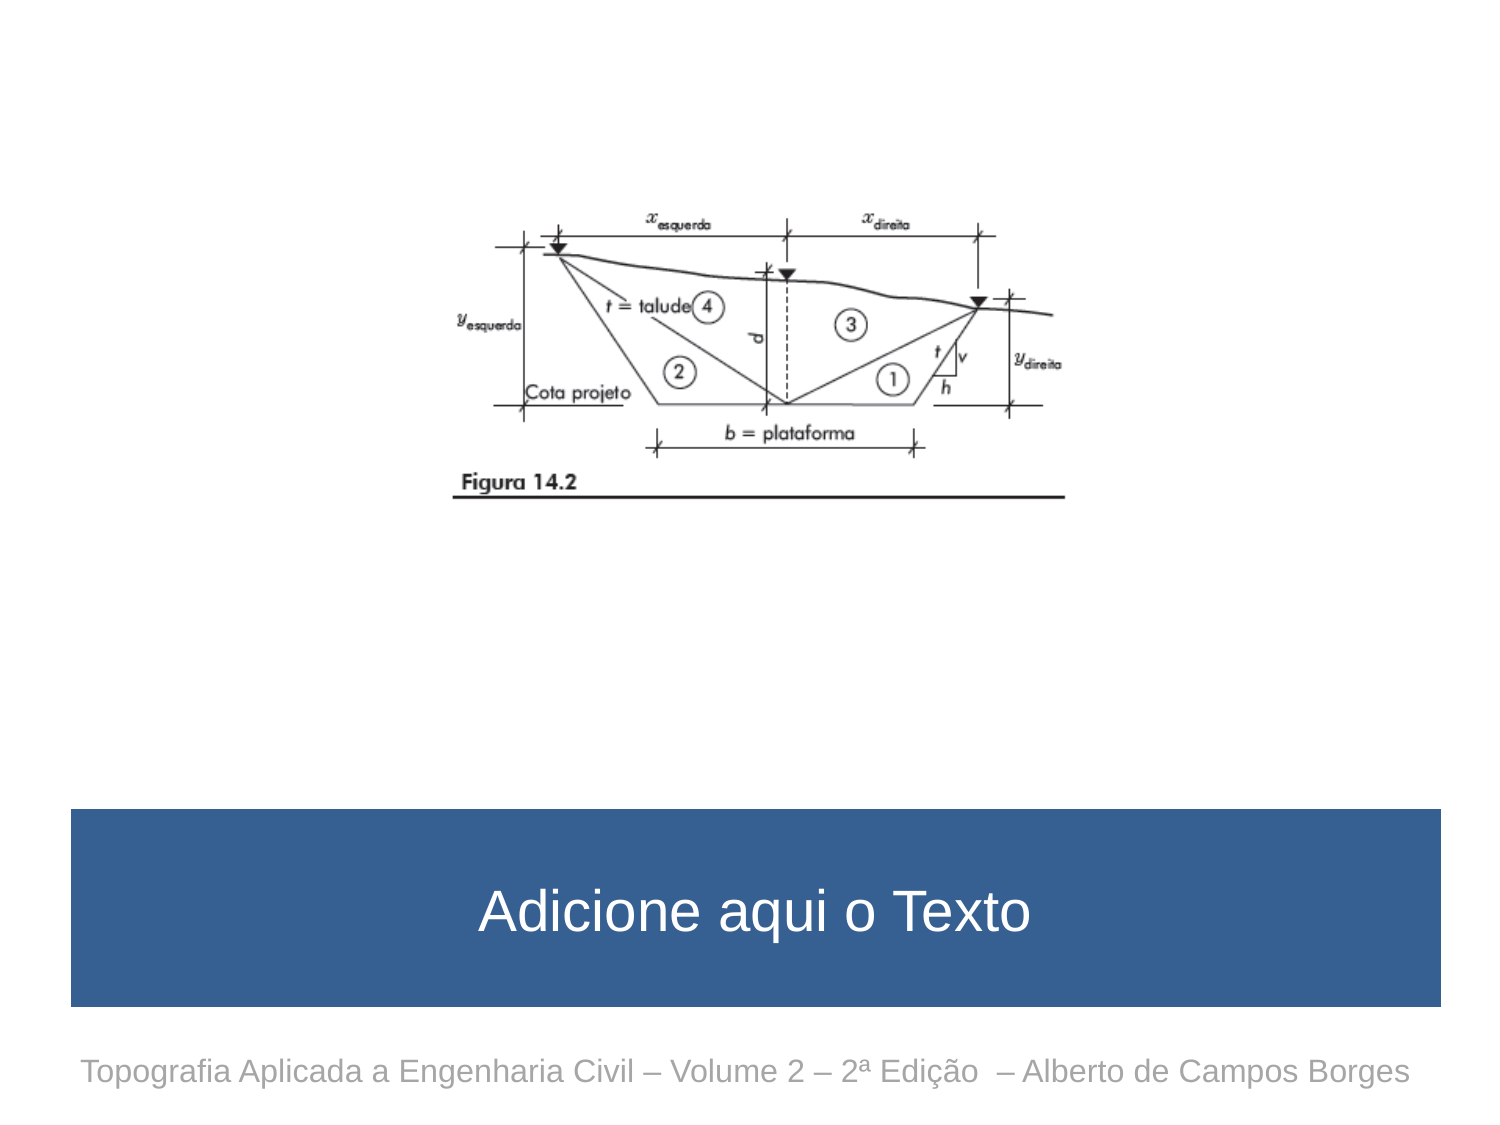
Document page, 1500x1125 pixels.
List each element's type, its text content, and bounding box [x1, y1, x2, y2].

text_box Adicione aqui o Texto [70, 808, 1442, 1008]
picture [417, 184, 1095, 507]
footer Topografia Aplicada a Engenharia Civil – Volume 2 – 2ª Edição – Alberto de Campos Borges [0, 1042, 1500, 1103]
